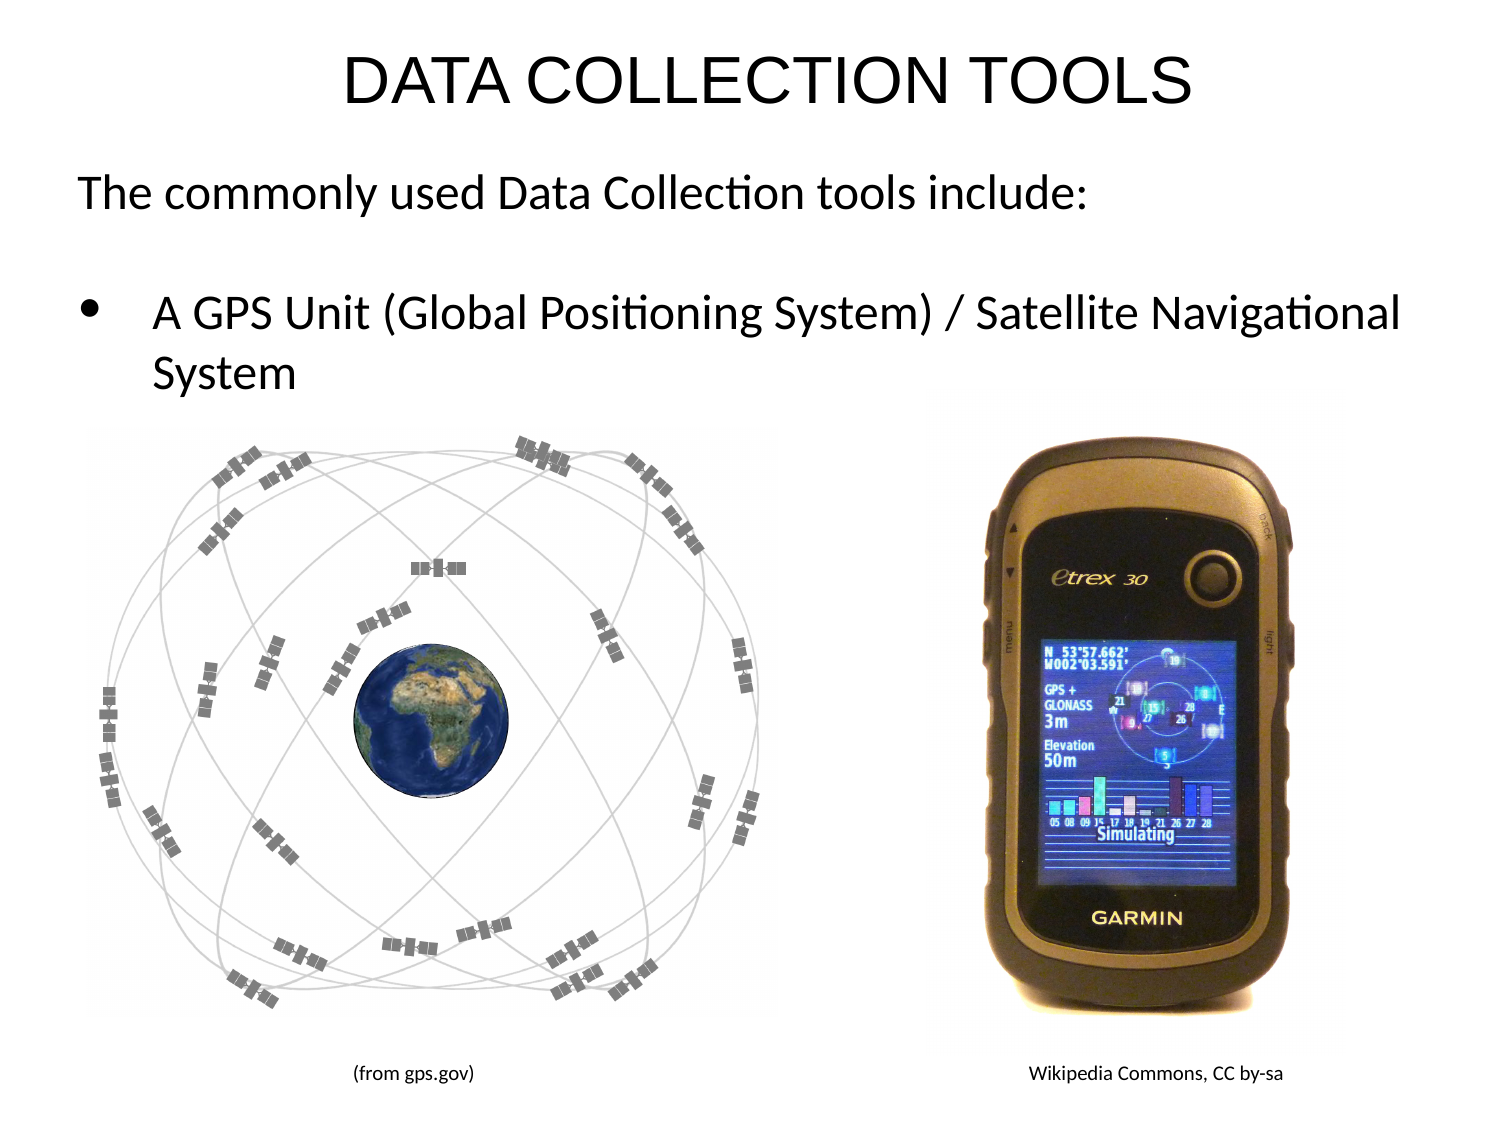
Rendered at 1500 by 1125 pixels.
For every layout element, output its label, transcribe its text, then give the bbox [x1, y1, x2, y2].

picture [926, 388, 1347, 1056]
picture [85, 427, 778, 1018]
text_box The commonly used Data Collection tools include: A GPS Unit (Global Positioning System) / Satellite Navigational System (from gps.gov) Wikipedia Commons, CC by-sa [62, 152, 1447, 1099]
text_box DATA COLLECTION TOOLS [174, 28, 1363, 125]
